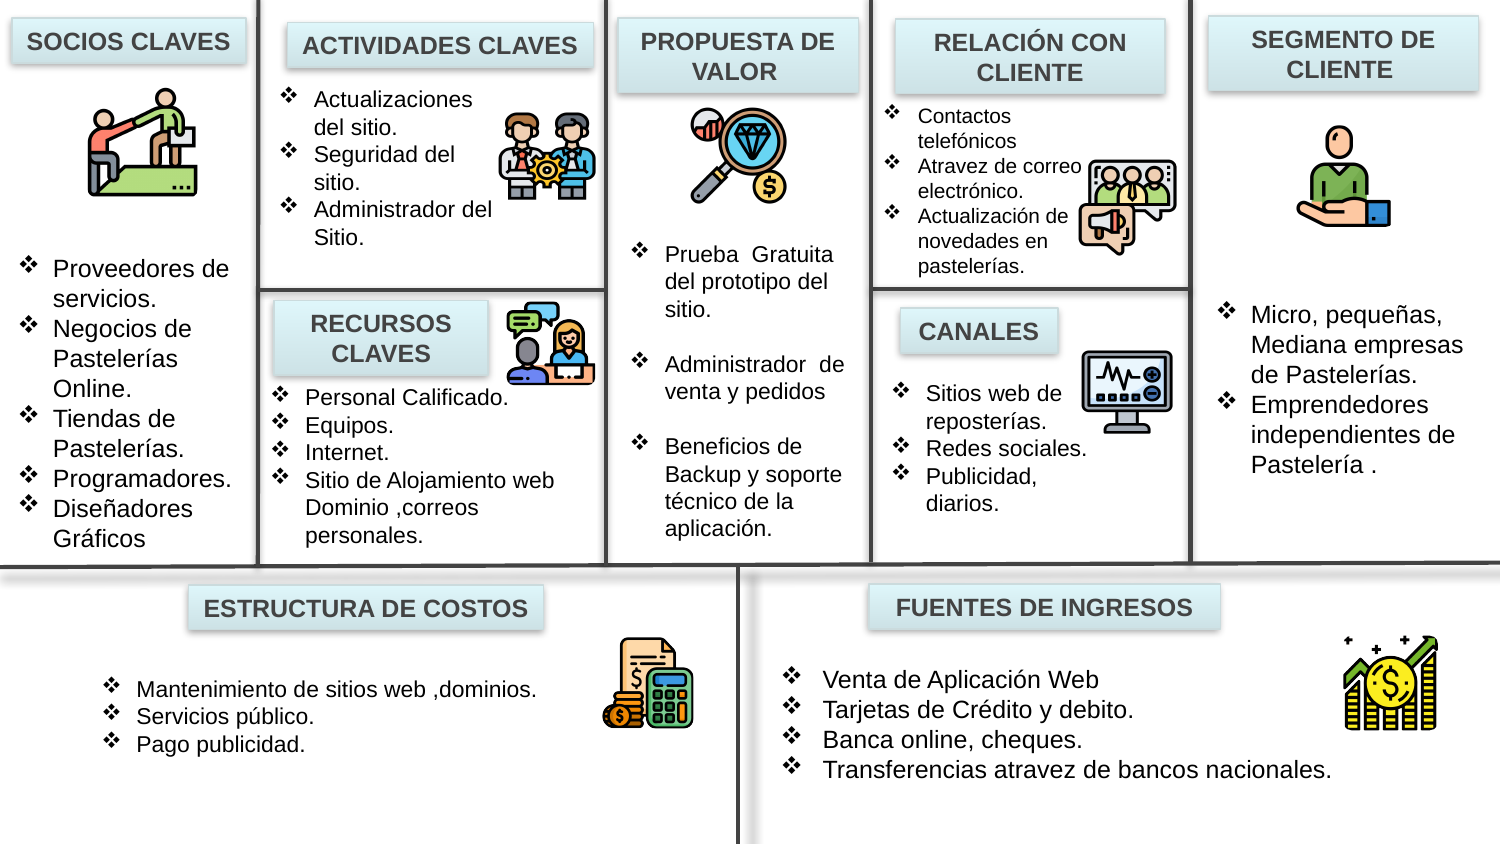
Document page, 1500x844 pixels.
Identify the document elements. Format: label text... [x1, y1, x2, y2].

text_box PROPUESTA DE VALOR [617, 17, 859, 93]
text_box Actualizaciones del sitio. Seguridad del sitio. Administrador del Sitio. [263, 77, 518, 284]
text_box Micro, pequeñas, Mediana empresas de Pastelerías. Emprendedores independientes de Pastelería . [1200, 291, 1486, 512]
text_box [610, 562, 737, 568]
picture [1343, 635, 1439, 731]
picture [1080, 349, 1174, 435]
picture [1077, 158, 1178, 257]
text_box CANALES [900, 307, 1059, 354]
picture [86, 86, 199, 199]
text_box Proveedores de servicios. Negocios de Pastelerías Online. Tiendas de Pastelerías. Programadores. Diseñadores Gráficos [3, 576, 256, 586]
picture [602, 637, 694, 729]
picture [1292, 125, 1395, 228]
text_box Contactos telefónicos Atravez de correo electrónico. Actualización de novedades en pastelerías. [875, 94, 1103, 285]
text_box SOCIOS CLAVES [11, 17, 247, 64]
text_box RELACIÓN CON CLIENTE [895, 18, 1166, 94]
text_box Prueba Gratuita del prototipo del sitio. Administrador de venta y pedidos Beneficios de Backup y soporte técnico de la aplicación. [614, 232, 866, 549]
picture [496, 110, 597, 201]
text_box FUENTES DE INGRESOS [868, 583, 1221, 630]
text_box ESTRUCTURA DE COSTOS [188, 584, 544, 630]
text_box Mantenimiento de sitios web ,dominios. Servicios público. Pago publicidad. [86, 639, 553, 789]
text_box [263, 562, 602, 568]
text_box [739, 562, 1500, 568]
picture [689, 106, 789, 206]
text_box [0, 562, 252, 568]
text_box Sitios web de reposterías. Redes sociales. Publicidad, diarios. [876, 371, 1111, 524]
text_box SEGMENTO DE CLIENTE [1208, 15, 1479, 91]
text_box Proveedores de servicios. Negocios de Pastelerías Online. Tiendas de Pastelerías. Programadores. Diseñadores Gráficos [3, 245, 252, 561]
text_box Venta de Aplicación Web Tarjetas de Crédito y debito. Banca online, cheques. Transferencias atravez de bancos nacionales. [765, 655, 1349, 791]
picture [506, 301, 596, 386]
text_box ACTIVIDADES CLAVES [287, 22, 594, 68]
text_box RECURSOS CLAVES [273, 300, 489, 375]
text_box Personal Calificado. Equipos. Internet. Sitio de Alojamiento web Dominio ,correos personales. [263, 375, 577, 556]
